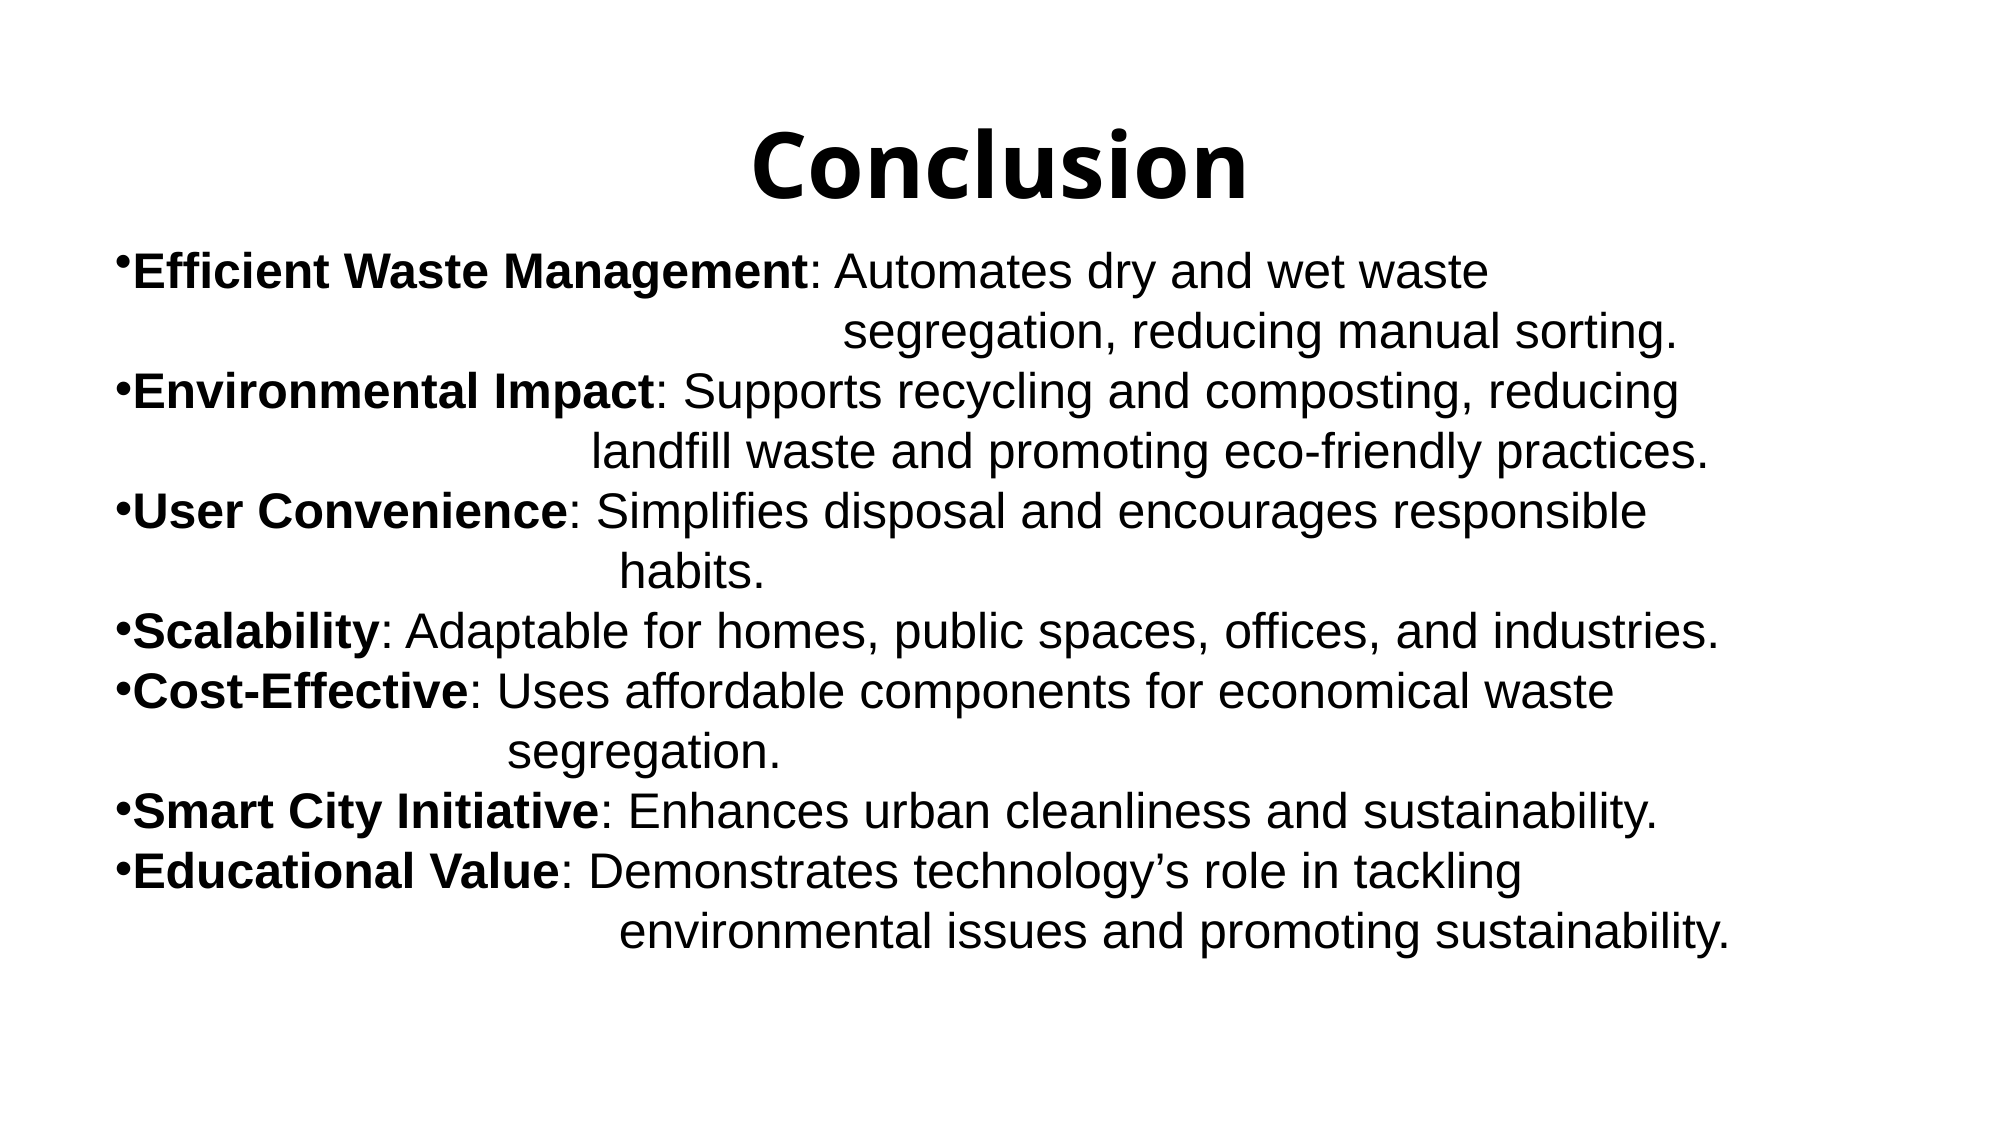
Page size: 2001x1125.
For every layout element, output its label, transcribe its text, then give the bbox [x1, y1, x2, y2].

list Efficient Waste Management: Automates dry and wet waste segregation, reducing manual sorting. Environmental Impact: Supports recycling and composting, reducing landfill waste and promoting eco-friendly practices. User Convenience: Simplifies disposal and encourages responsible habits. Scalability: Adaptable for homes, public spaces, offices, and industries. Cost-Effective: Uses affordable components for economical waste segregation. Smart City Initiative: Enhances urban cleanliness and sustainability. Educational Value: Demonstrates technology’s role in tackling environmental issues and promoting sustainability. [99, 230, 1781, 966]
title Conclusion [137, 59, 1863, 278]
